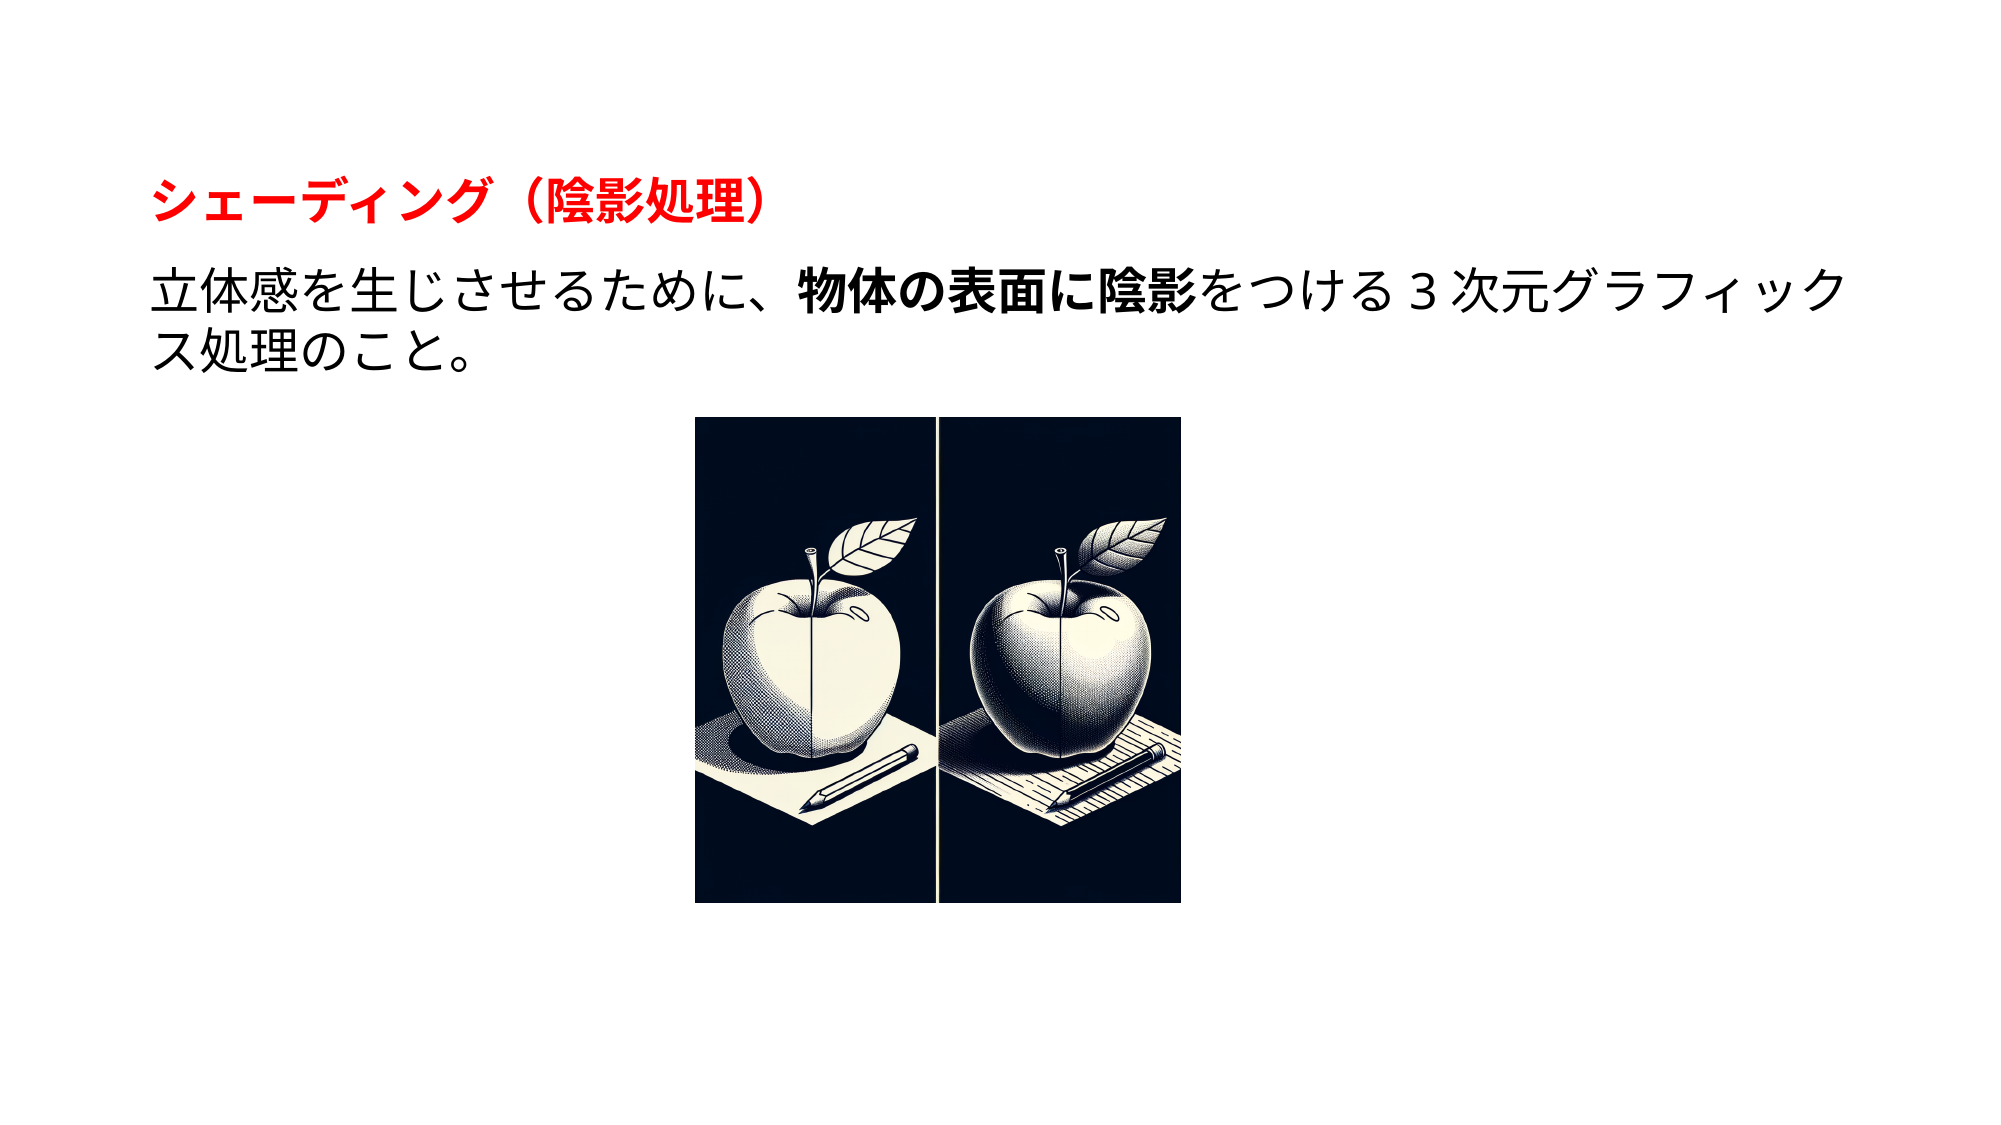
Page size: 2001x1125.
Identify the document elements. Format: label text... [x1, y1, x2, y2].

picture [695, 417, 1181, 903]
text_box シェーディング（陰影処理） 立体感を生じさせるために、物体の表面に陰影をつける3次元グラフィックス処理のこと。 [134, 162, 1866, 388]
